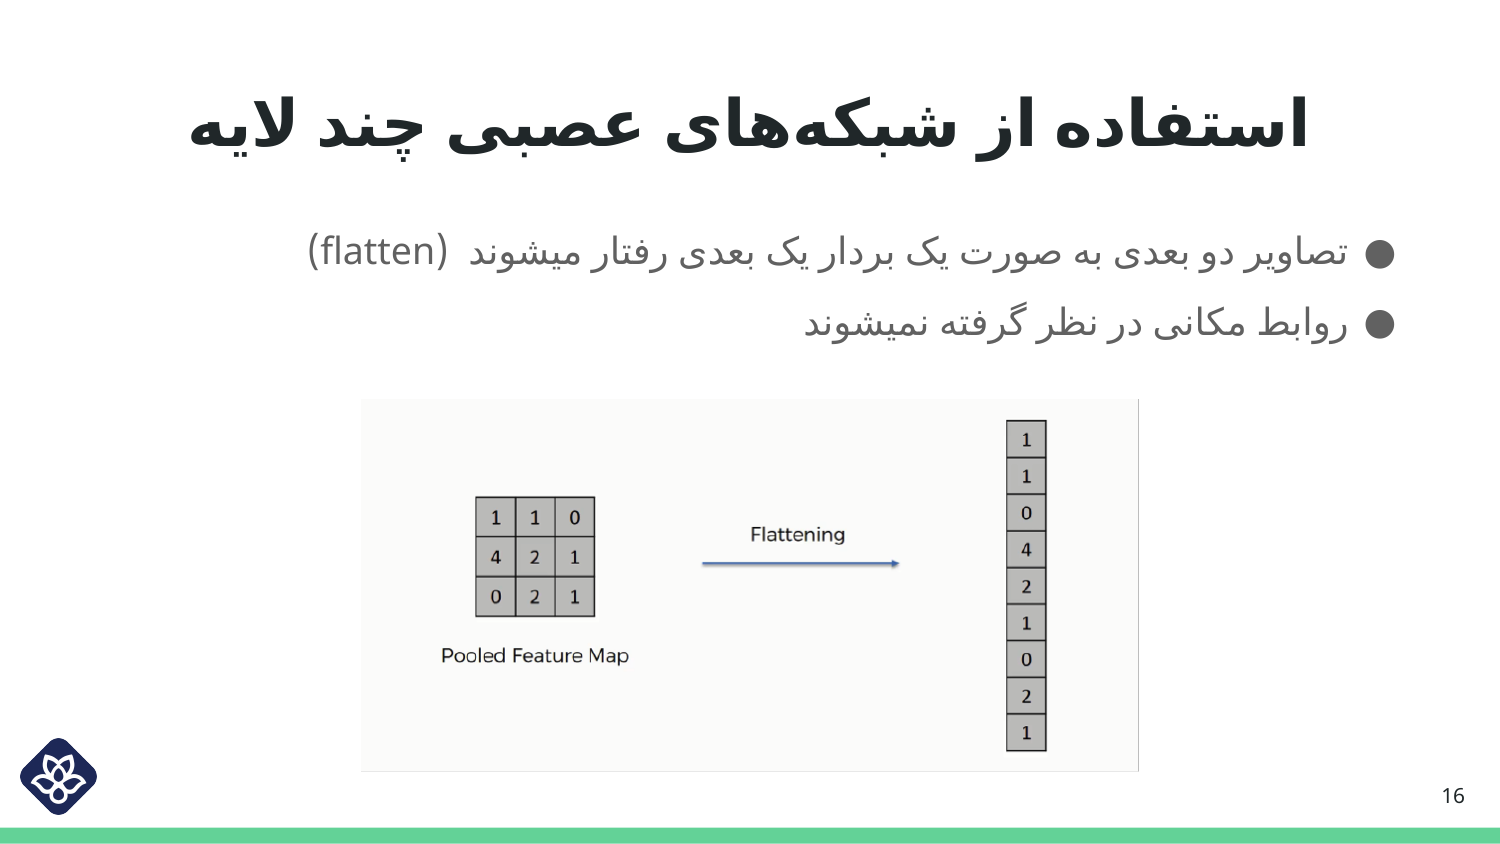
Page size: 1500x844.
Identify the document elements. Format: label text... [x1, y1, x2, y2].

list تصاویر دو بعدی به صورت یک بردار یک بعدی رفتار میشوند (flatten) روابط مکانی در نظر گرفته نمیشوند [51, 220, 1449, 400]
picture [360, 399, 1140, 772]
slide_number ‹#› [1389, 764, 1480, 830]
title استفاده از شبکه‌های عصبی چند لایه [51, 72, 1449, 167]
picture [20, 738, 97, 815]
